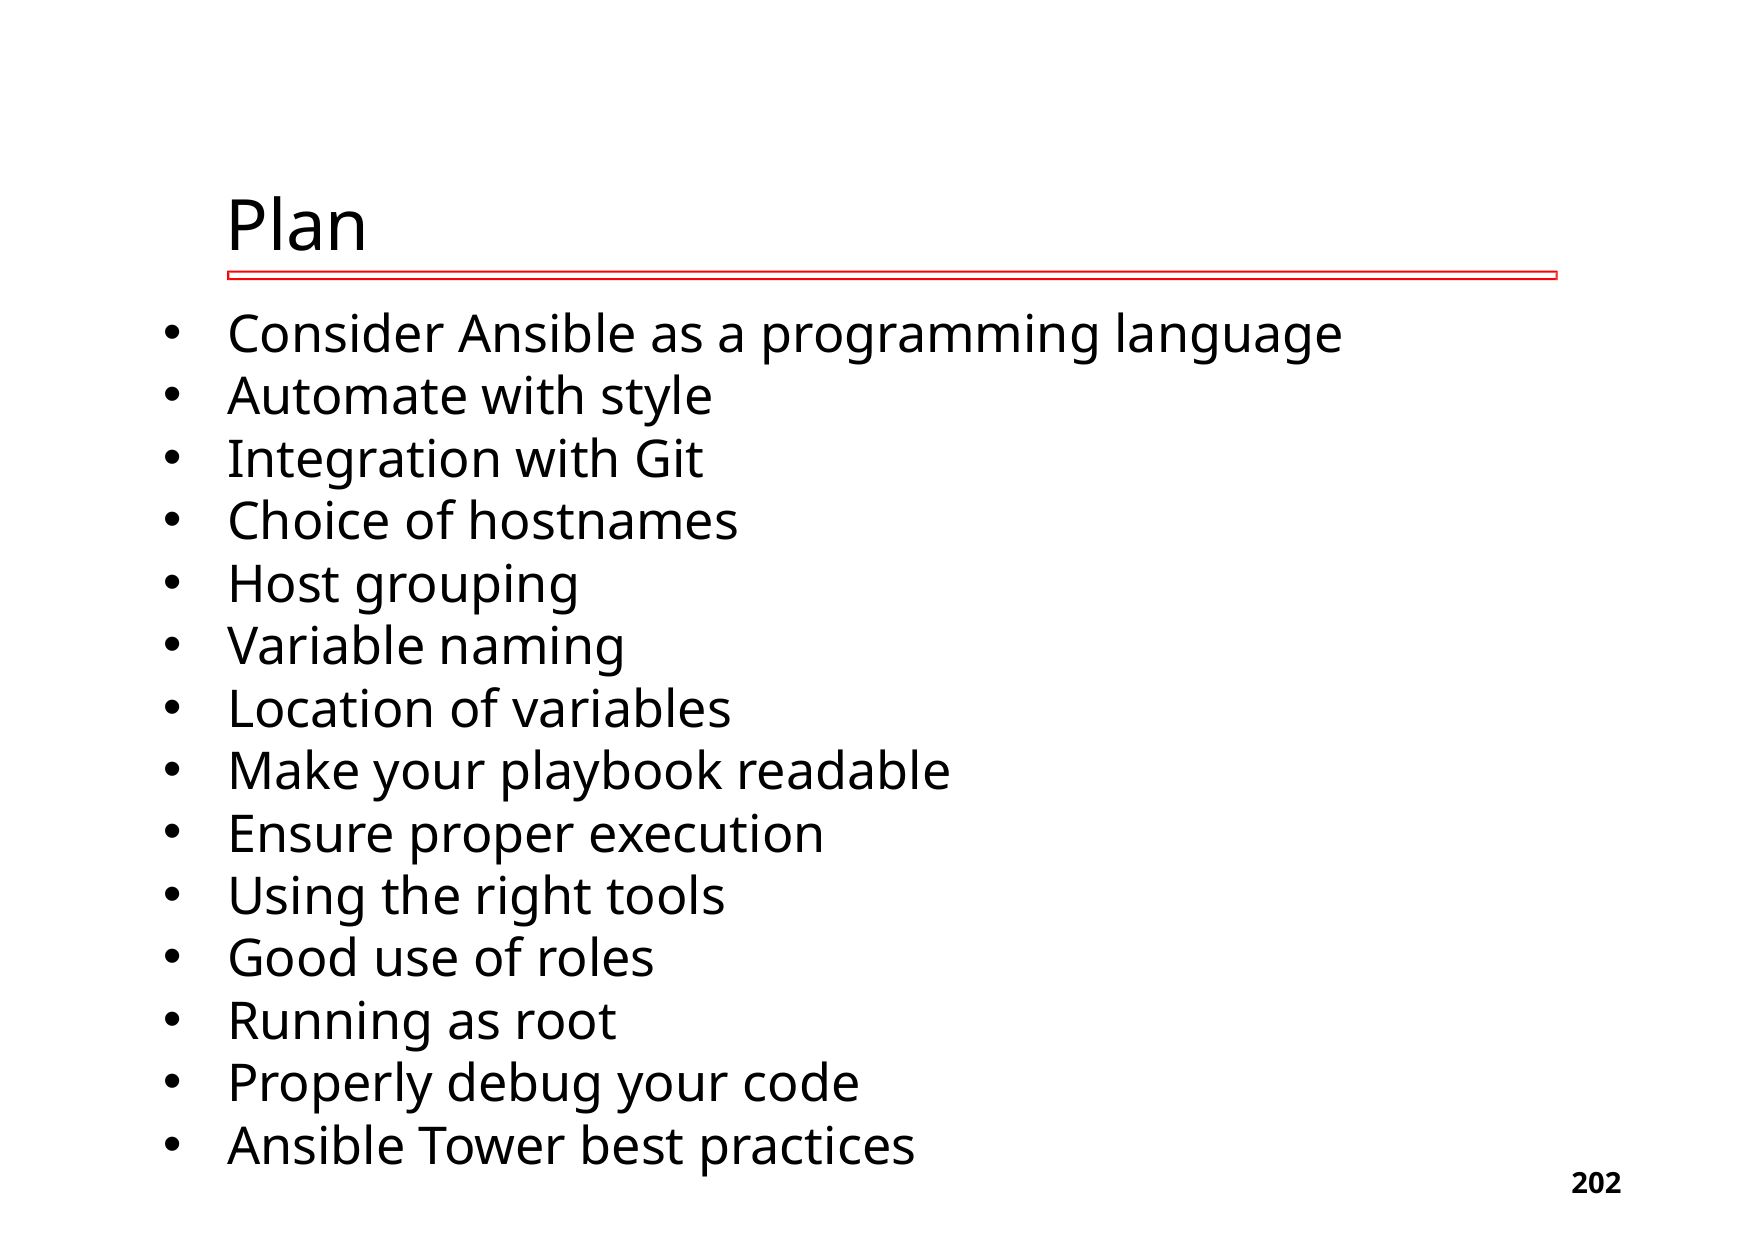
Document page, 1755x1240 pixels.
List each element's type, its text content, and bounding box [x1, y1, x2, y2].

list Consider Ansible as a programming language Automate with style Integration with Git Choice of hostnames Host grouping Variable naming Location of variables Make your playbook readable Ensure proper execution Using the right tools Good use of roles Running as root Properly debug your code Ansible Tower best practices [152, 300, 1590, 1175]
title Plan [225, 179, 1559, 300]
slide_number ‹#› [1567, 1164, 1715, 1240]
